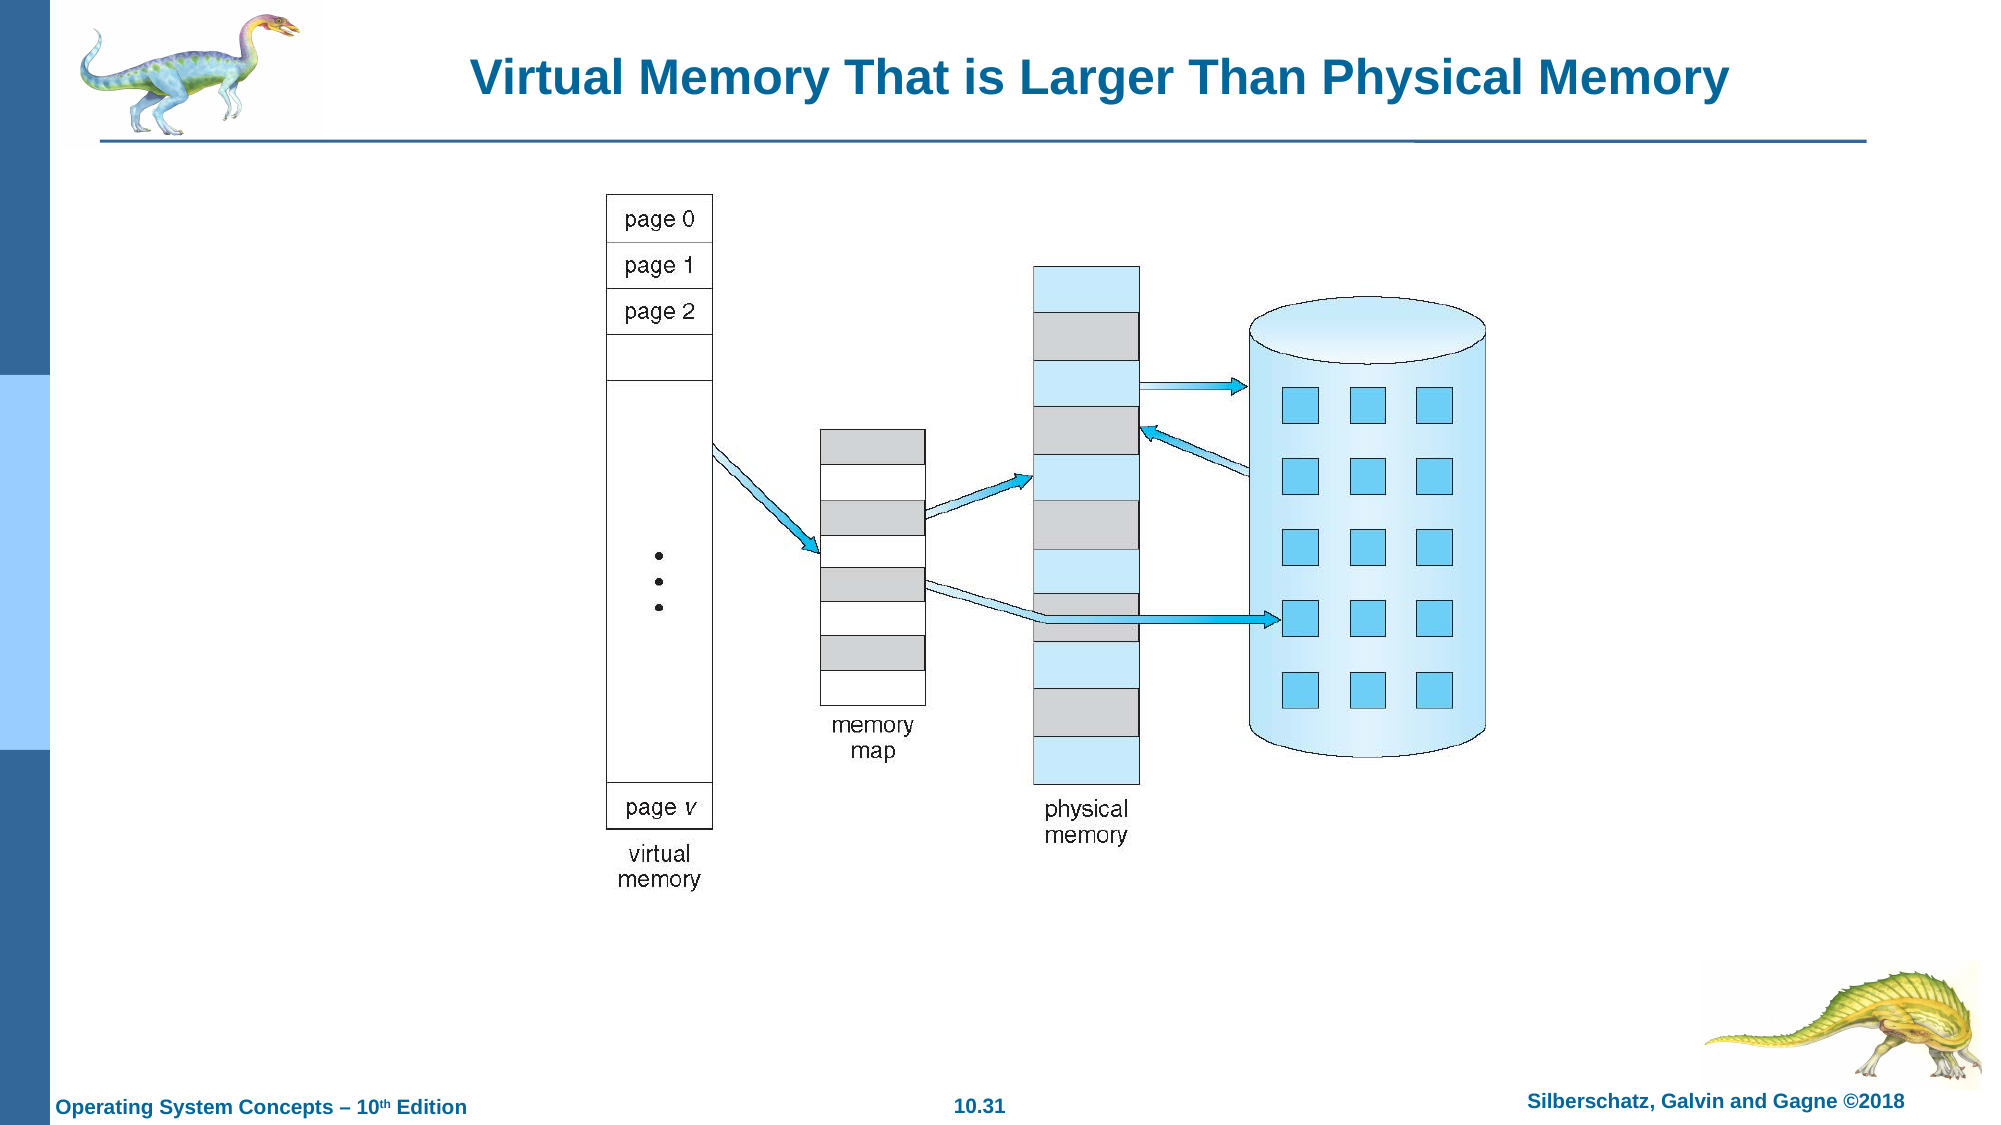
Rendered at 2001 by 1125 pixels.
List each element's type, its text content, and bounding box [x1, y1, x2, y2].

picture [1700, 959, 1982, 1090]
picture [62, 0, 324, 149]
picture [605, 194, 1486, 892]
title Virtual Memory That is Larger Than Physical Memory [437, 12, 1763, 113]
